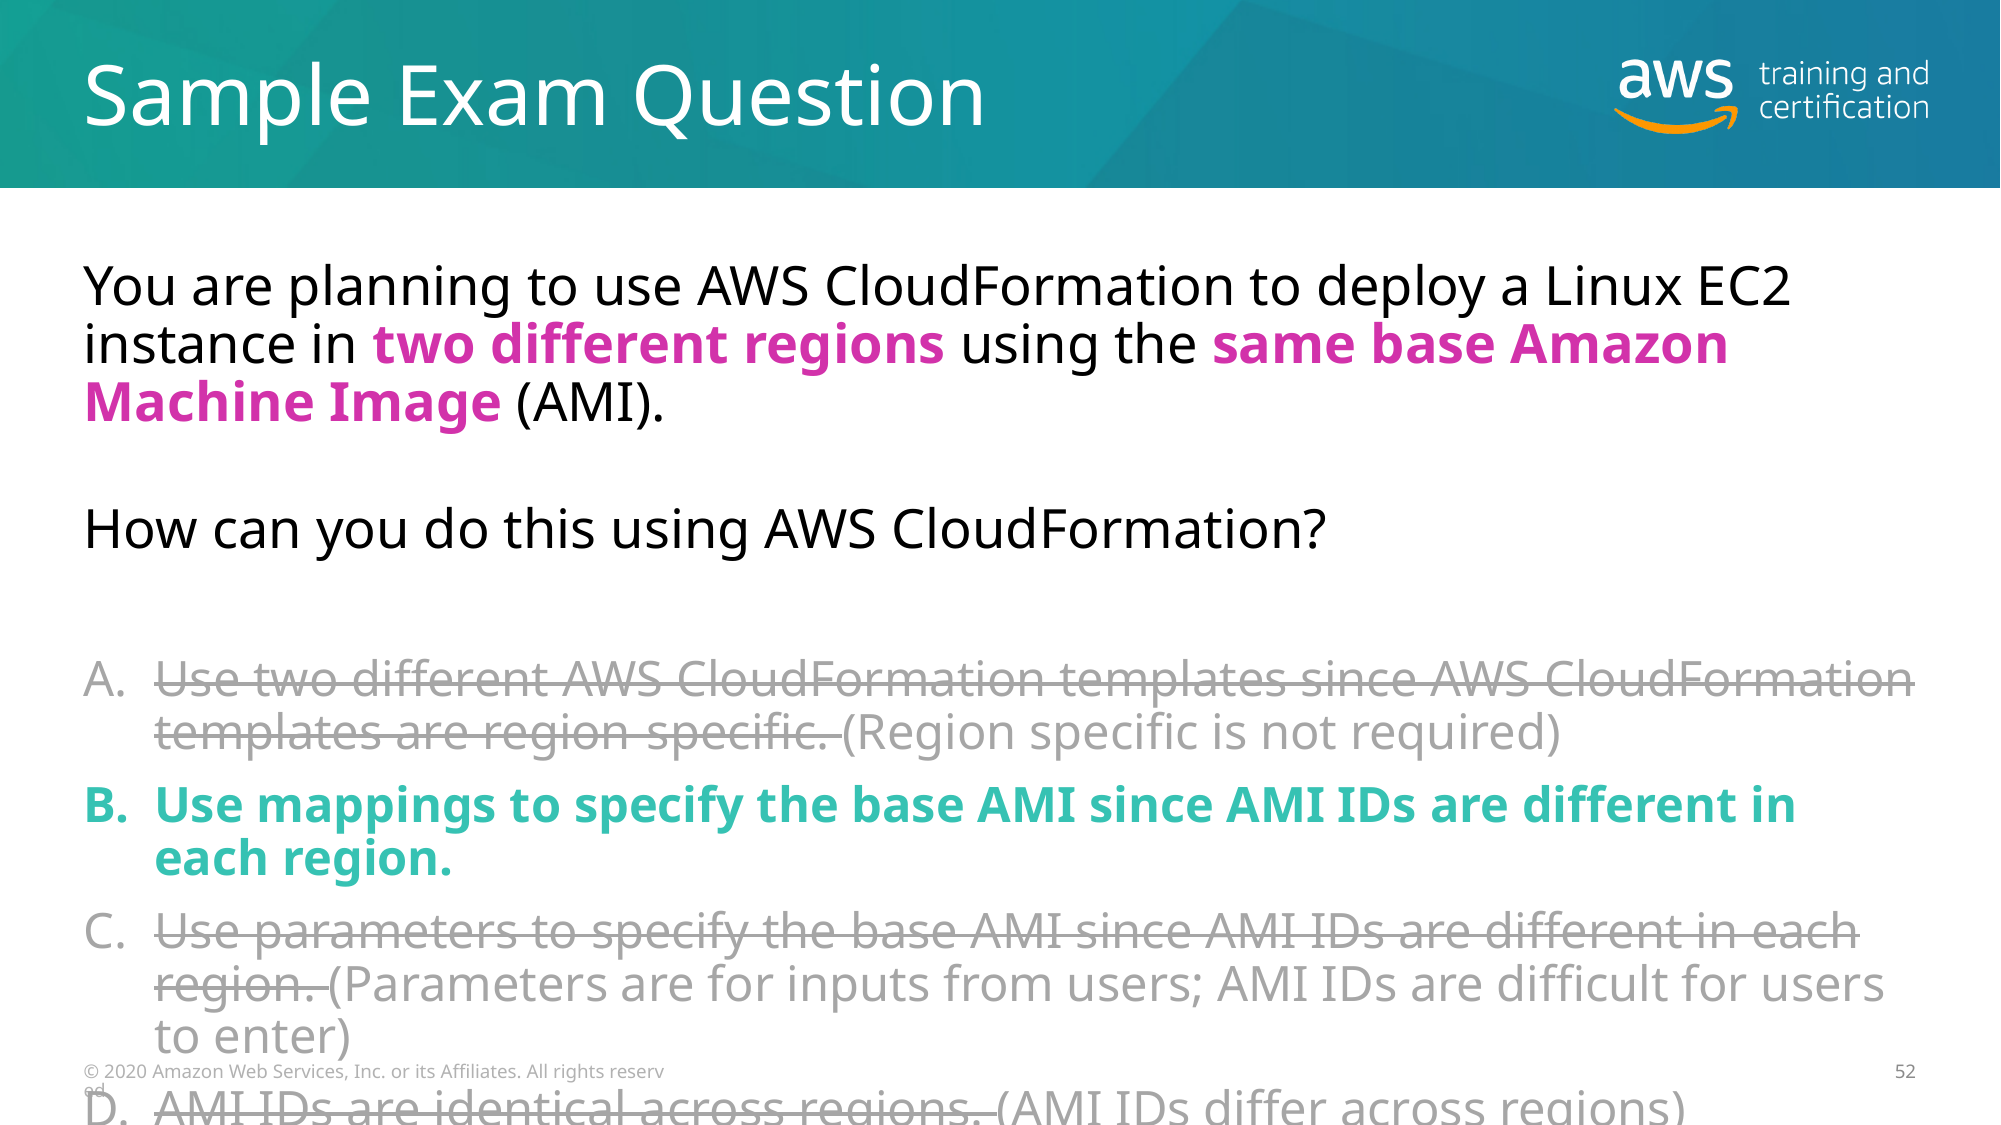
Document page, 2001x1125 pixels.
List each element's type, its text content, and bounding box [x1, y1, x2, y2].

picture [0, 0, 2000, 188]
footer © 2020 Amazon Web Services, Inc. or its Affiliates. All rights reserved. [68, 1042, 682, 1103]
list You are planning to use AWS CloudFormation to deploy a Linux EC2 instance in two different regions using the same base Amazon Machine Image (AMI). How can you do this using AWS CloudFormation? Use two different AWS CloudFormation templates since AWS CloudFormation templates are region-specific. (Region specific is not required) Use mappings to specify the base AMI since AMI IDs are different in each region. Use parameters to specify the base AMI since AMI IDs are different in each region. (Parameters are for inputs from users; AMI IDs are difficult for users to enter) AMI IDs are identical across regions. (AMI IDs differ across regions) [68, 250, 1932, 1014]
slide_number 52 [1481, 1042, 1932, 1103]
title Sample Exam Question [68, 59, 1551, 138]
